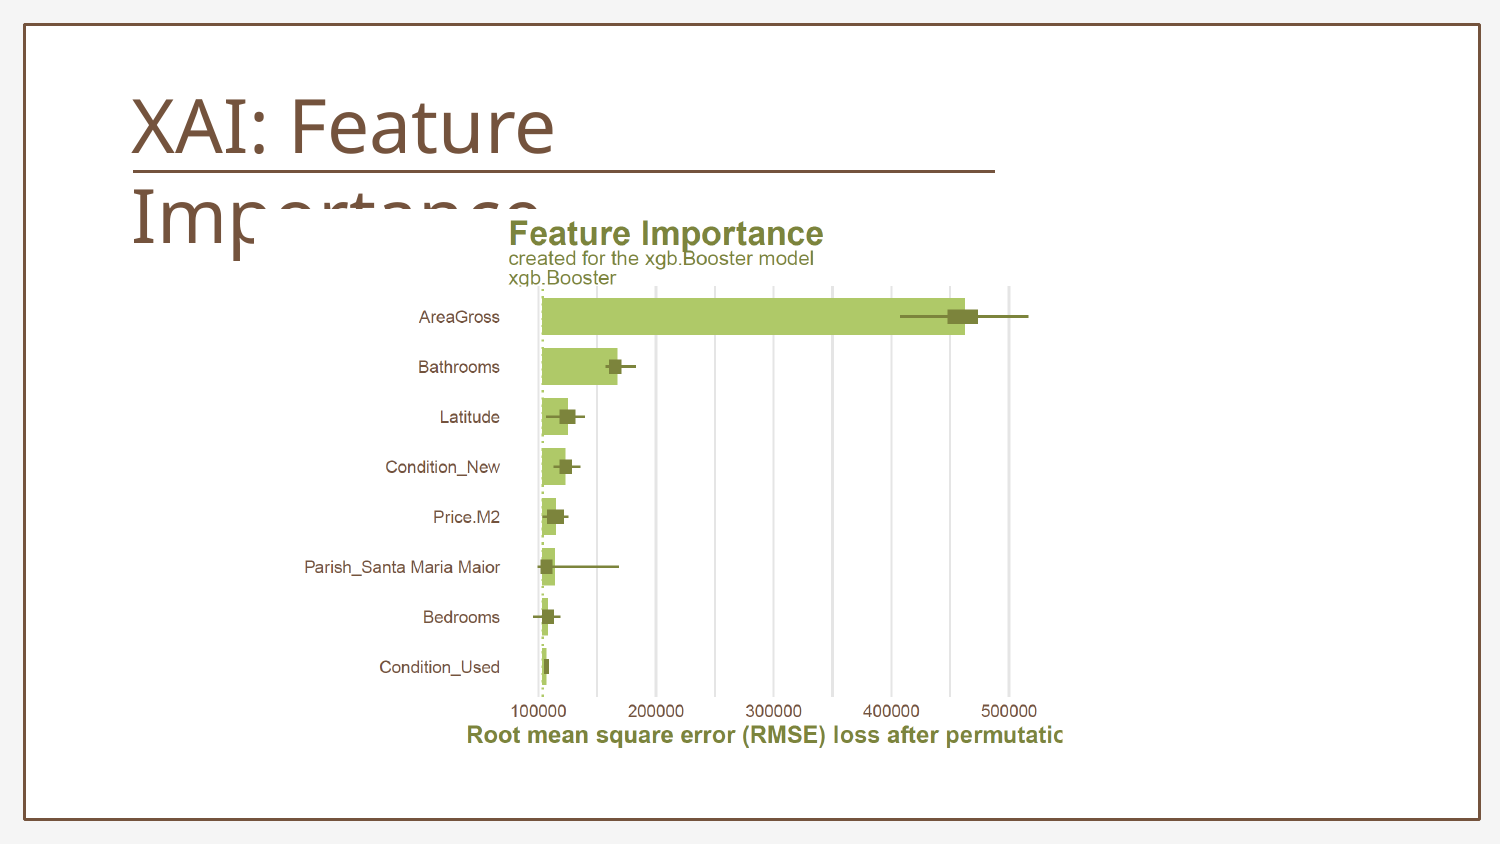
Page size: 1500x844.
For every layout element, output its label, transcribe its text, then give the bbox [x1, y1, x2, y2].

picture [254, 209, 1129, 756]
title XAI: Feature Importance [116, 63, 984, 191]
